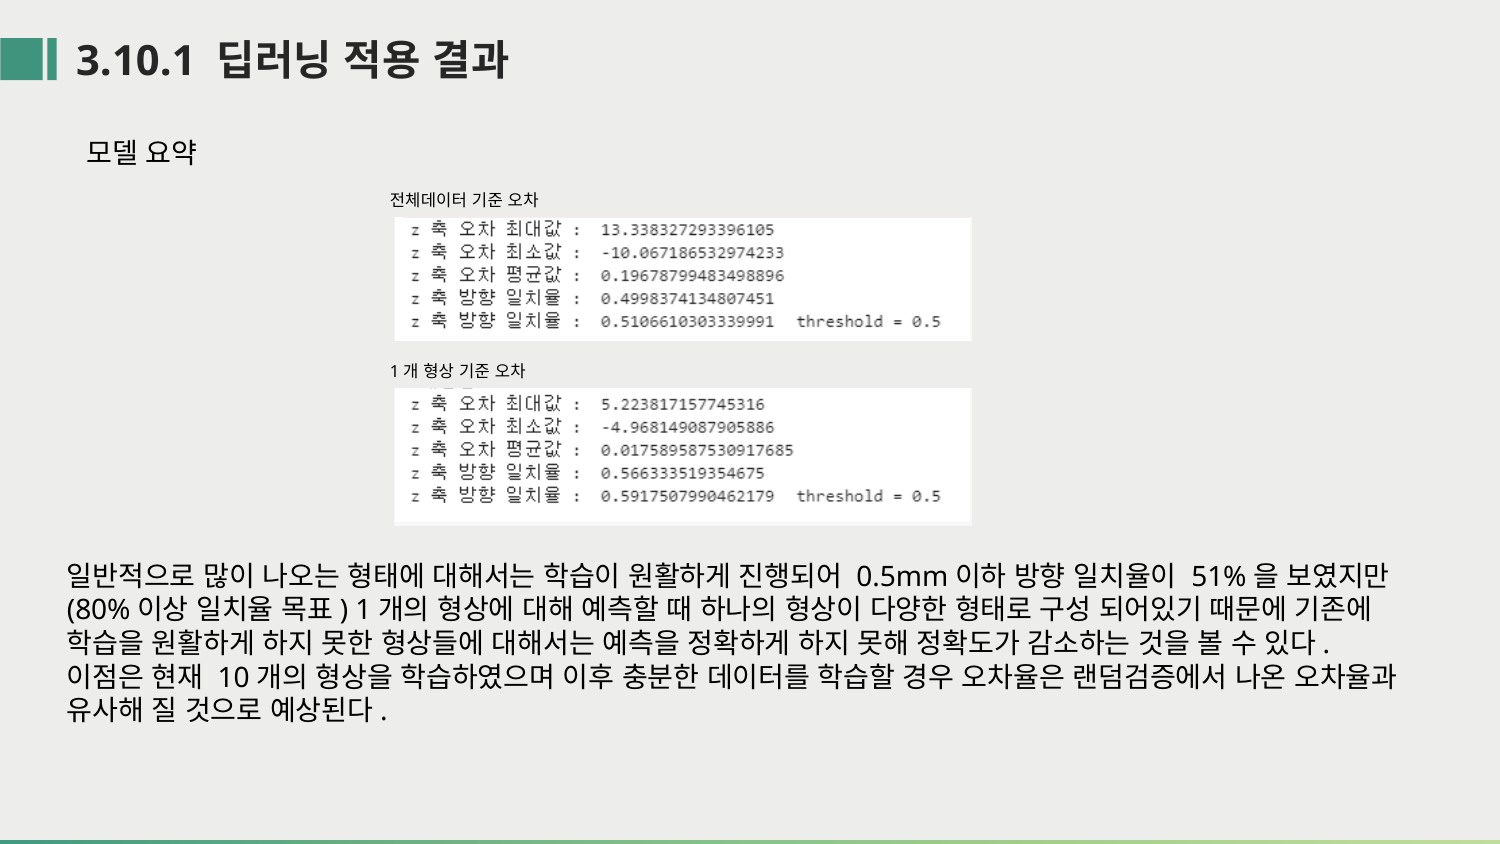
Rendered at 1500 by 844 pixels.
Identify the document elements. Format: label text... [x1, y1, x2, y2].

picture [394, 388, 973, 526]
text_box 일반적으로 많이 나오는 형태에 대해서는 학습이 원활하게 진행되어 0.5mm이하 방향 일치율이 51%을 보였지만(80%이상 일치율 목표) 1개의 형상에 대해 예측할 때 하나의 형상이 다양한 형태로 구성 되어있기 때문에 기존에 학습을 원활하게 하지 못한 형상들에 대해서는 예측을 정확하게 하지 못해 정확도가 감소하는 것을 볼 수 있다. 이점은 현재 10개의 형상을 학습하였으며 이후 충분한 데이터를 학습할 경우 오차율은 랜덤검증에서 나온 오차율과 유사해 질 것으로 예상된다. [52, 550, 1444, 734]
text_box 전체데이터 기준 오차 [374, 182, 1125, 218]
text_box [0, 38, 57, 81]
text_box 1개 형상 기준 오차 [374, 353, 1125, 389]
text_box 모델 요약 [61, 128, 223, 177]
text_box 3.10.1 딥러닝 적용 결과 [61, 26, 959, 92]
picture [394, 217, 973, 341]
